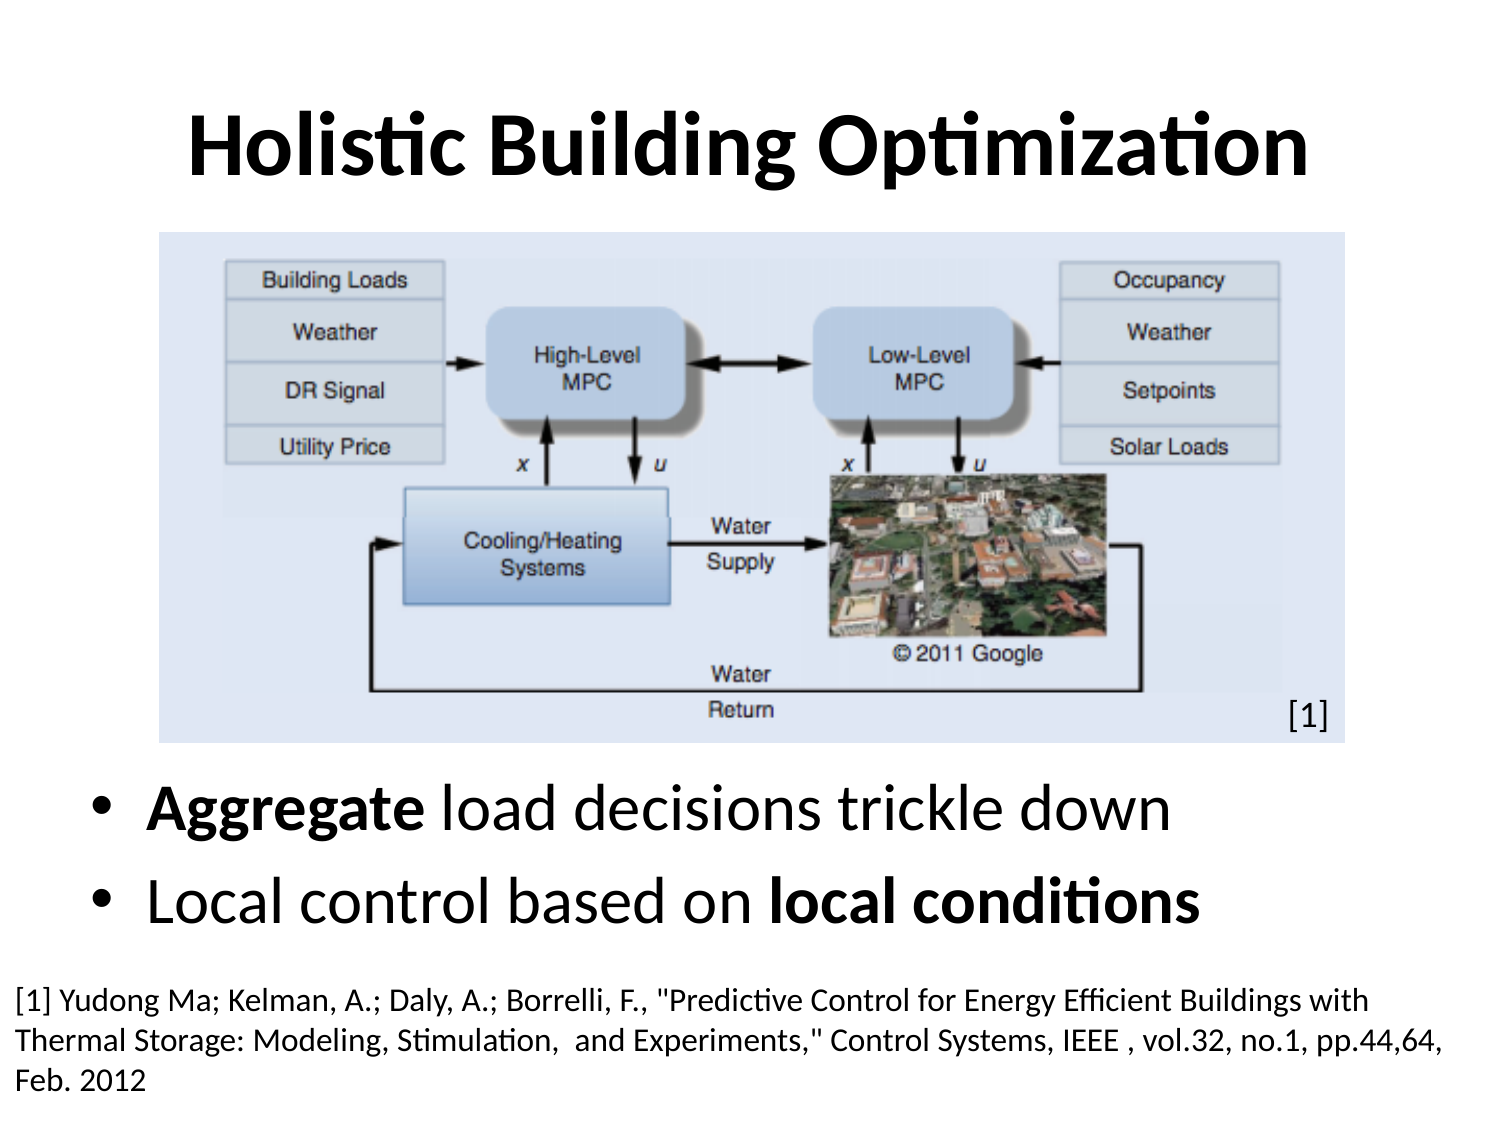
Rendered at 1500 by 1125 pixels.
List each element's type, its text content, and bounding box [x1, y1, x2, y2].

picture [159, 232, 1346, 744]
list Aggregate load decisions trickle down Local control based on local conditions [75, 756, 1425, 971]
text_box [1] Yudong Ma; Kelman, A.; Daly, A.; Borrelli, F., "Predictive Control for Energy Efficient Buildings with Thermal Storage: Modeling, Stimulation, and Experiments," Control Systems, IEEE , vol.32, no.1, pp.44,64, Feb. 2012 [0, 971, 1500, 1125]
title Holistic Building Optimization [75, 45, 1425, 233]
